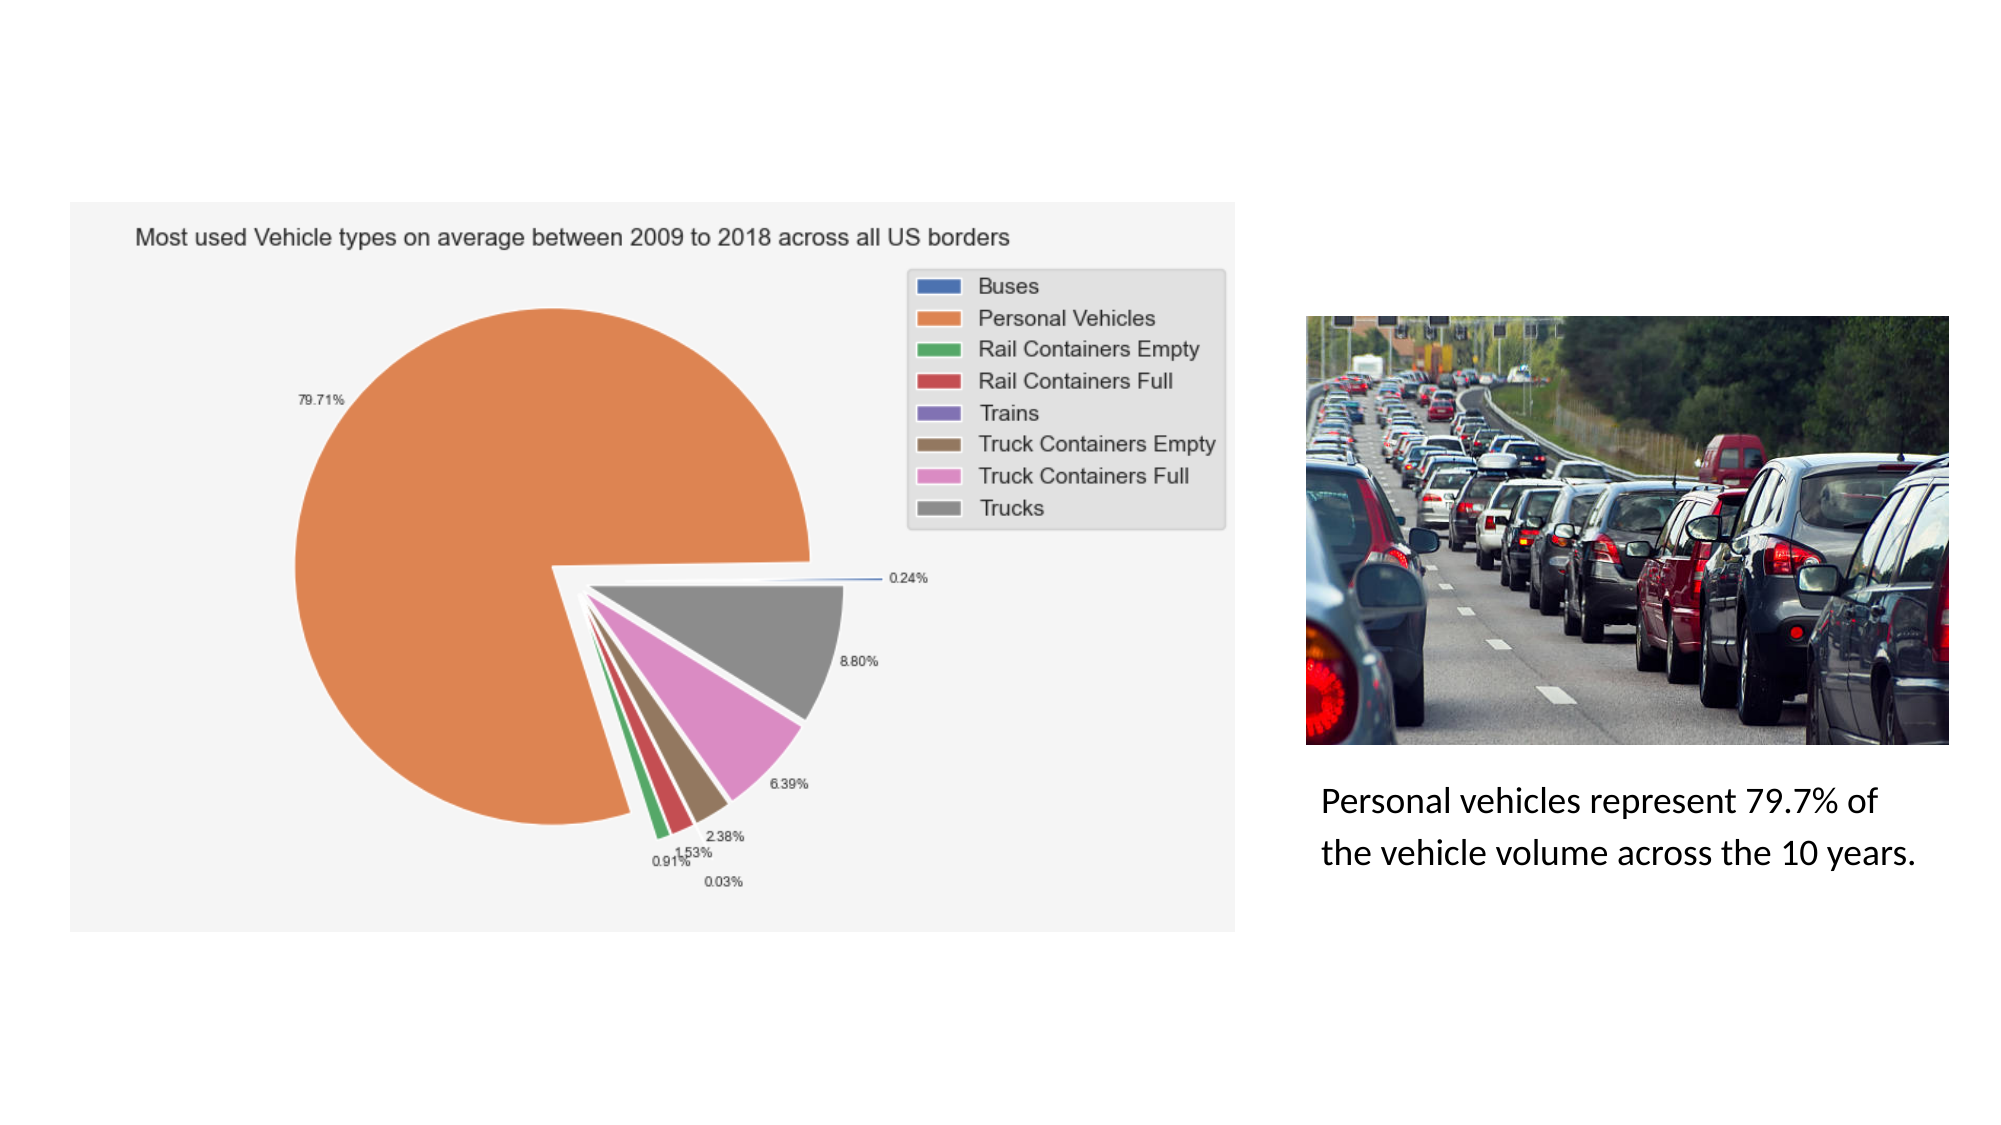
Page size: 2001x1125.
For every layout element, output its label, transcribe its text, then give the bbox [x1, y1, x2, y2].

text_box Personal vehicles represent 79.7% of the vehicle volume across the 10 years. [1306, 762, 1949, 881]
picture [1306, 316, 1949, 746]
picture [70, 202, 1235, 932]
